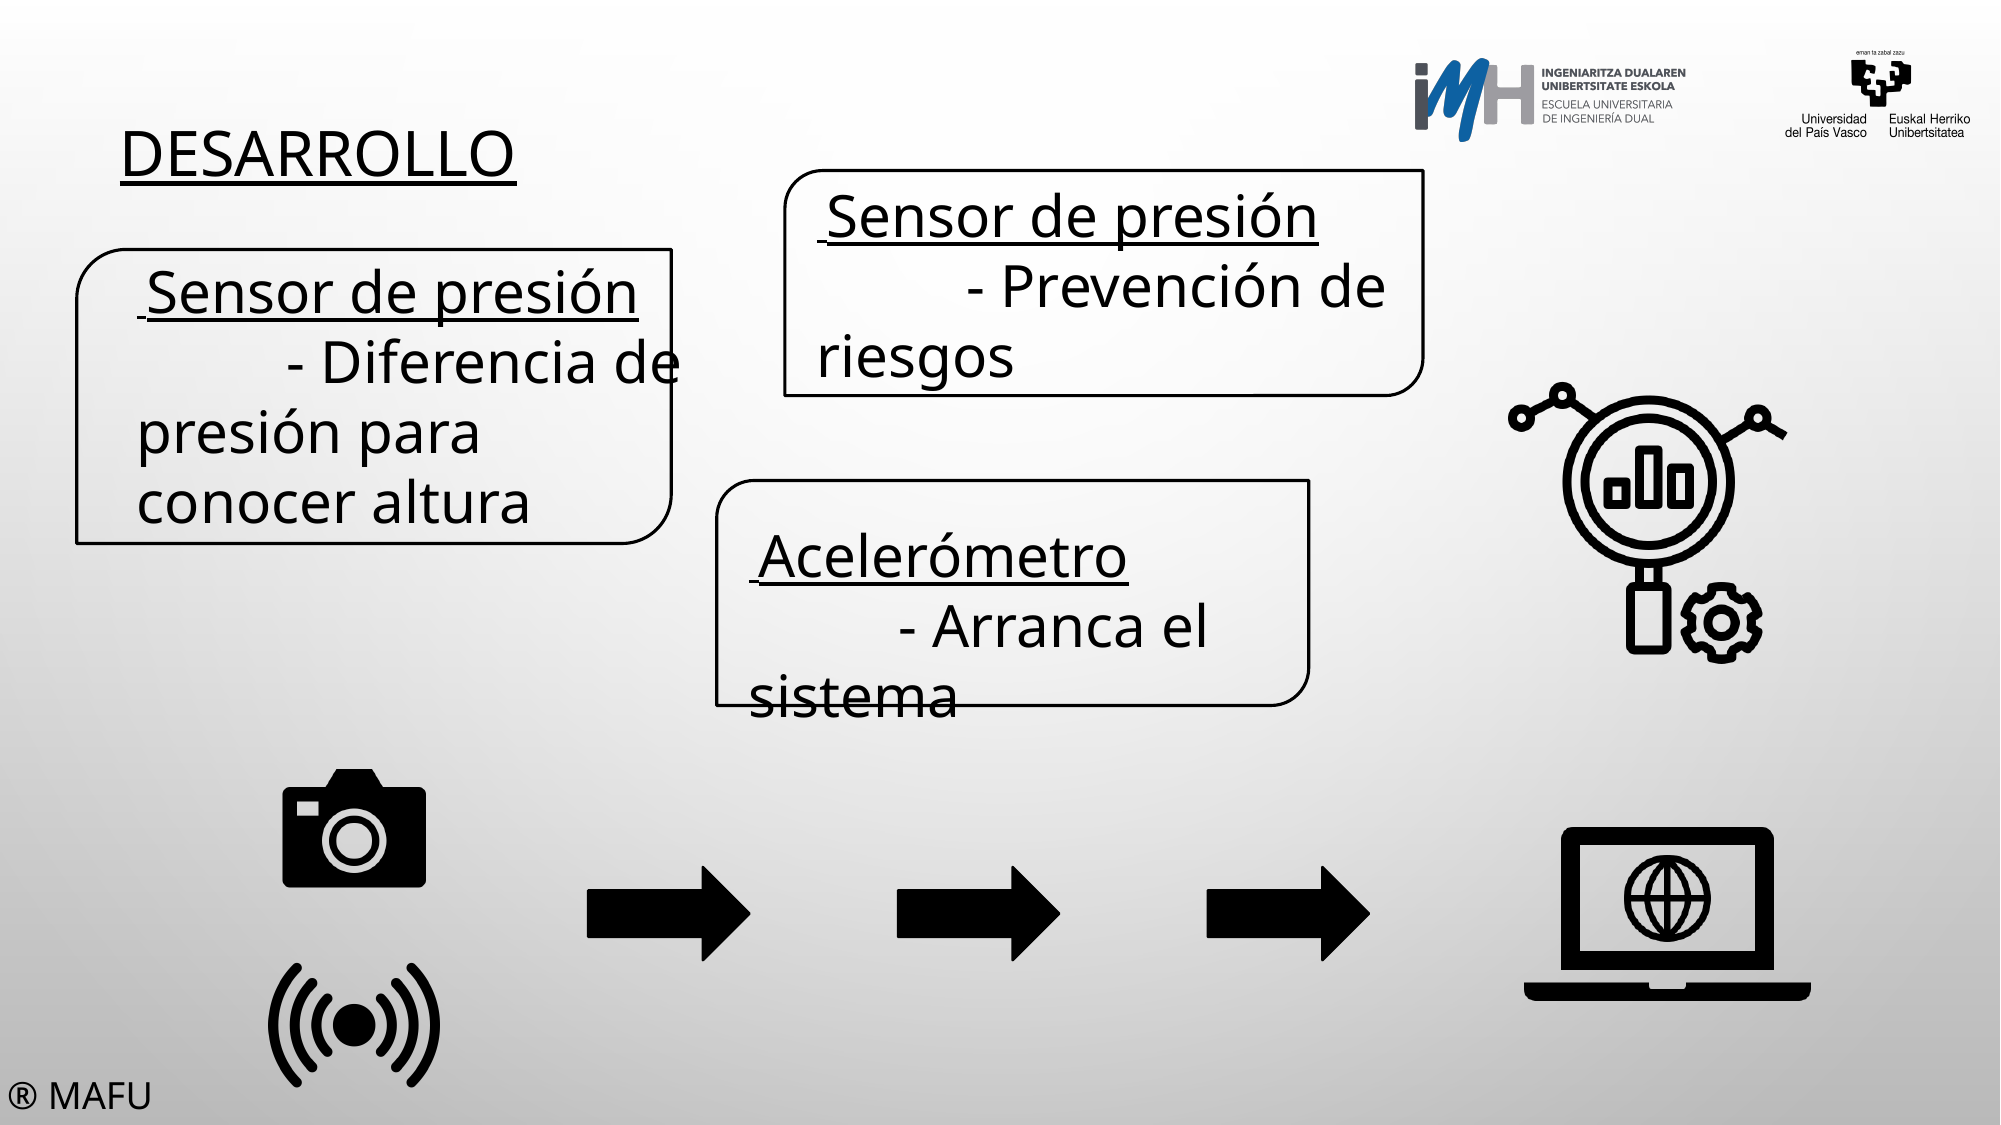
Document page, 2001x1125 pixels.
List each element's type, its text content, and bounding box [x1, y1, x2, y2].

text_box [896, 865, 1061, 962]
text_box ® MAFU [0, 1064, 168, 1125]
text_box desarrollo [76, 90, 560, 222]
text_box [75, 248, 673, 545]
text_box [586, 865, 751, 962]
text_box [783, 169, 1425, 397]
text_box [1206, 865, 1370, 962]
picture [0, 0, 2000, 1125]
text_box [715, 479, 1311, 707]
